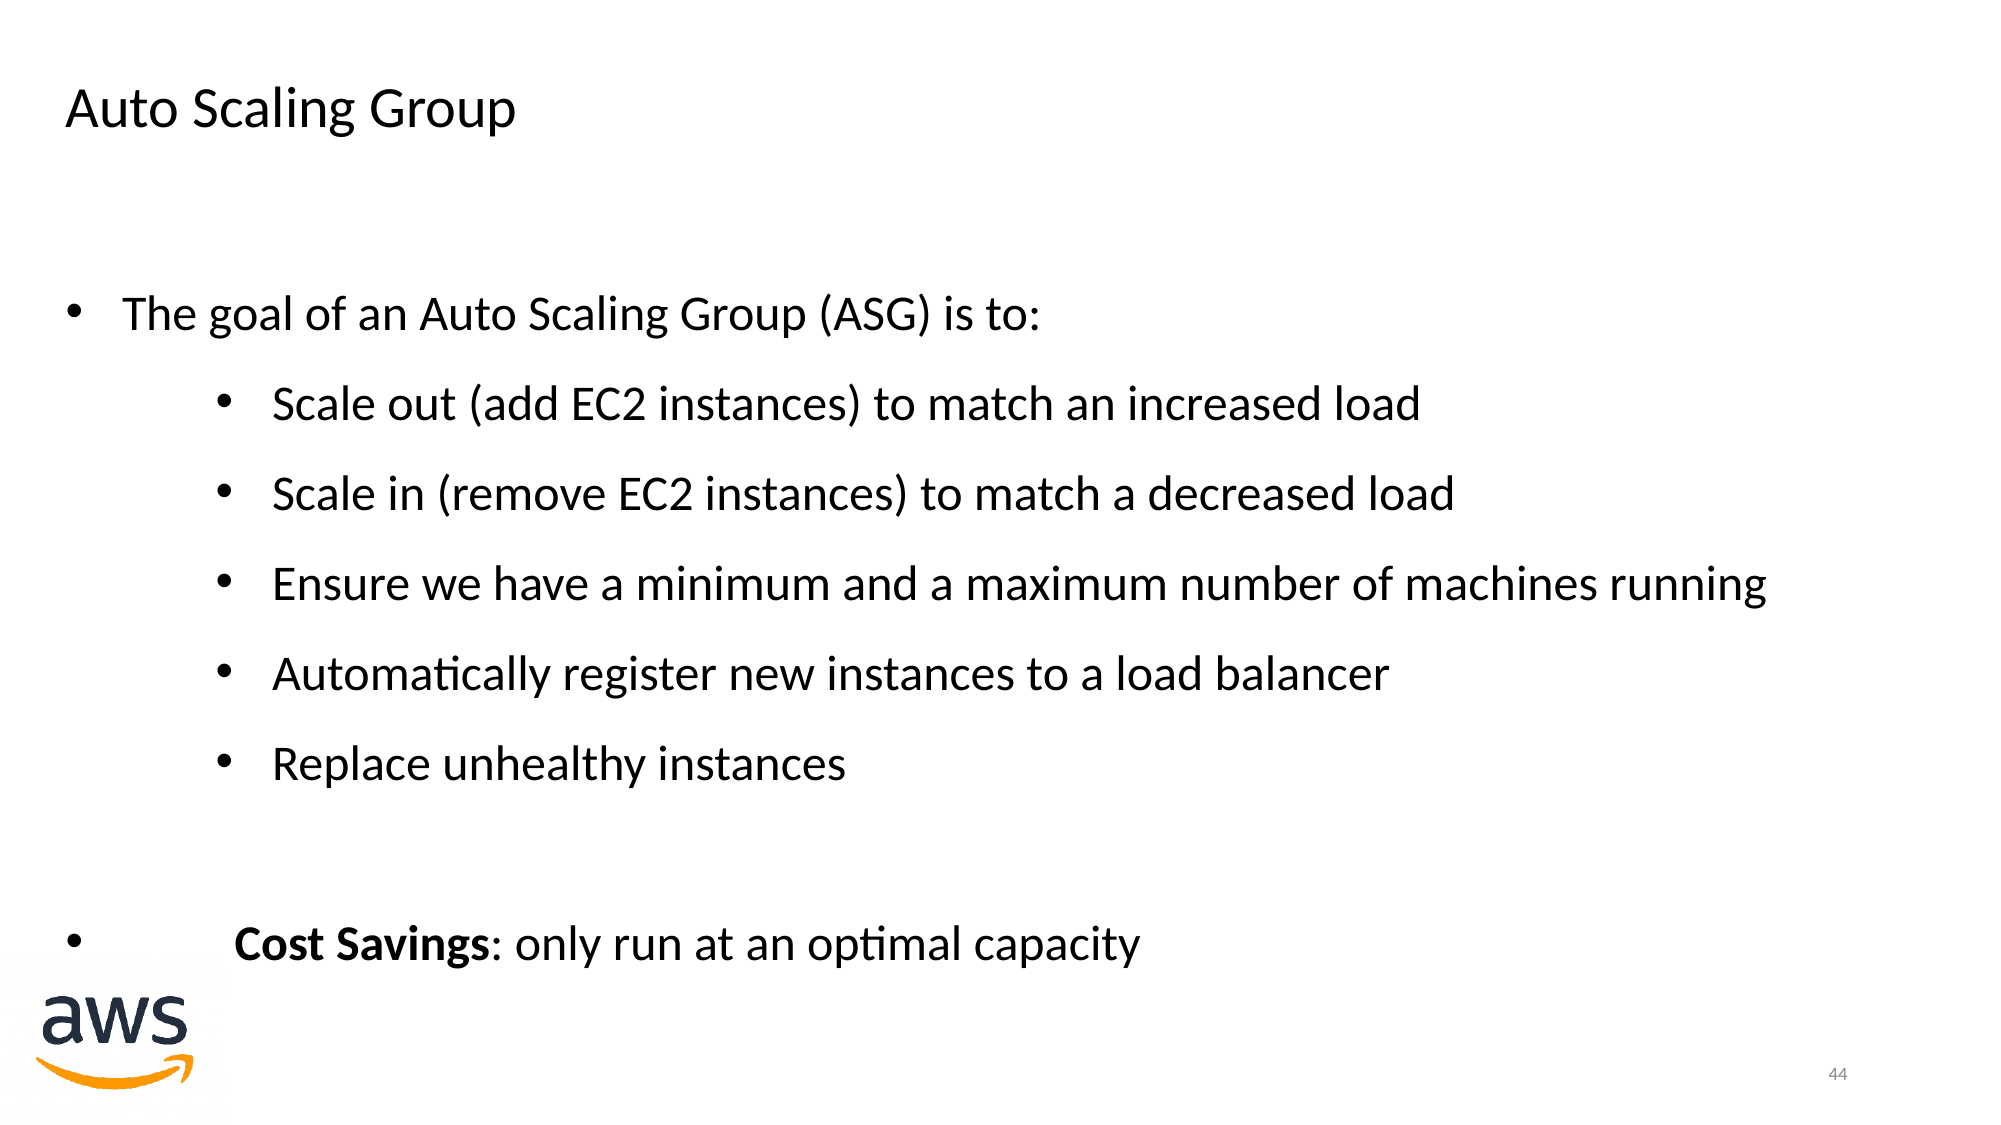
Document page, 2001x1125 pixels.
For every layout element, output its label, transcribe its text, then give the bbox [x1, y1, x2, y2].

picture [0, 956, 227, 1125]
title Auto Scaling Group [50, 0, 1433, 218]
text_box The goal of an Auto Scaling Group (ASG) is to: Scale out (add EC2 instances) to match an increased load Scale in (remove EC2 instances) to match a decreased load Ensure we have a minimum and a maximum number of machines running Automatically register new instances to a load balancer Replace unhealthy instances Cost Savings: only run at an optimal capacity [50, 242, 1895, 1068]
slide_number ‹#› [1412, 1068, 1863, 1103]
